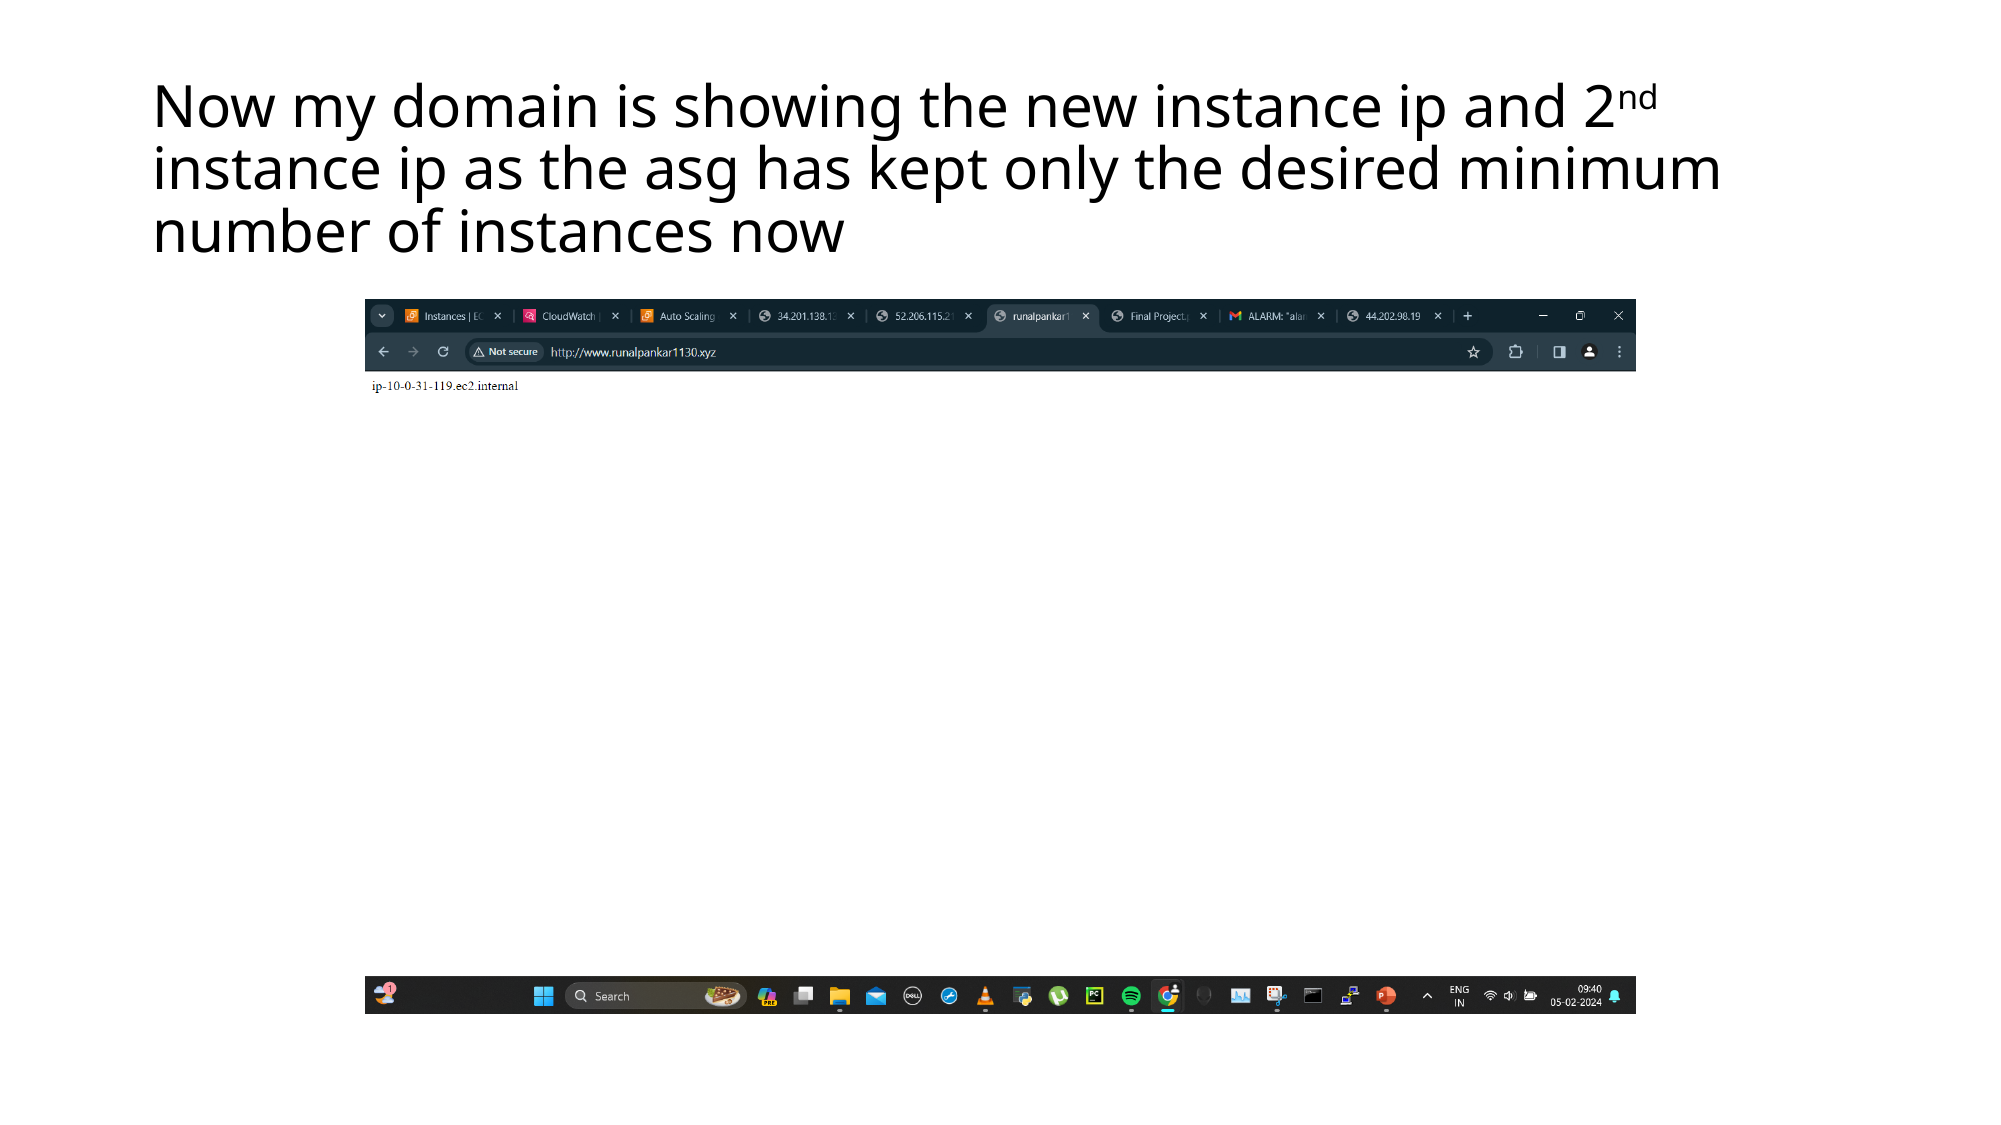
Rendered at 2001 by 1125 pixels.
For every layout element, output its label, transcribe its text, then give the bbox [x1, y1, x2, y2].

title Now my domain is showing the new instance ip and 2nd instance ip as the asg has kept only the desired minimum number of instances now [137, 62, 1863, 280]
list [364, 299, 1635, 1014]
